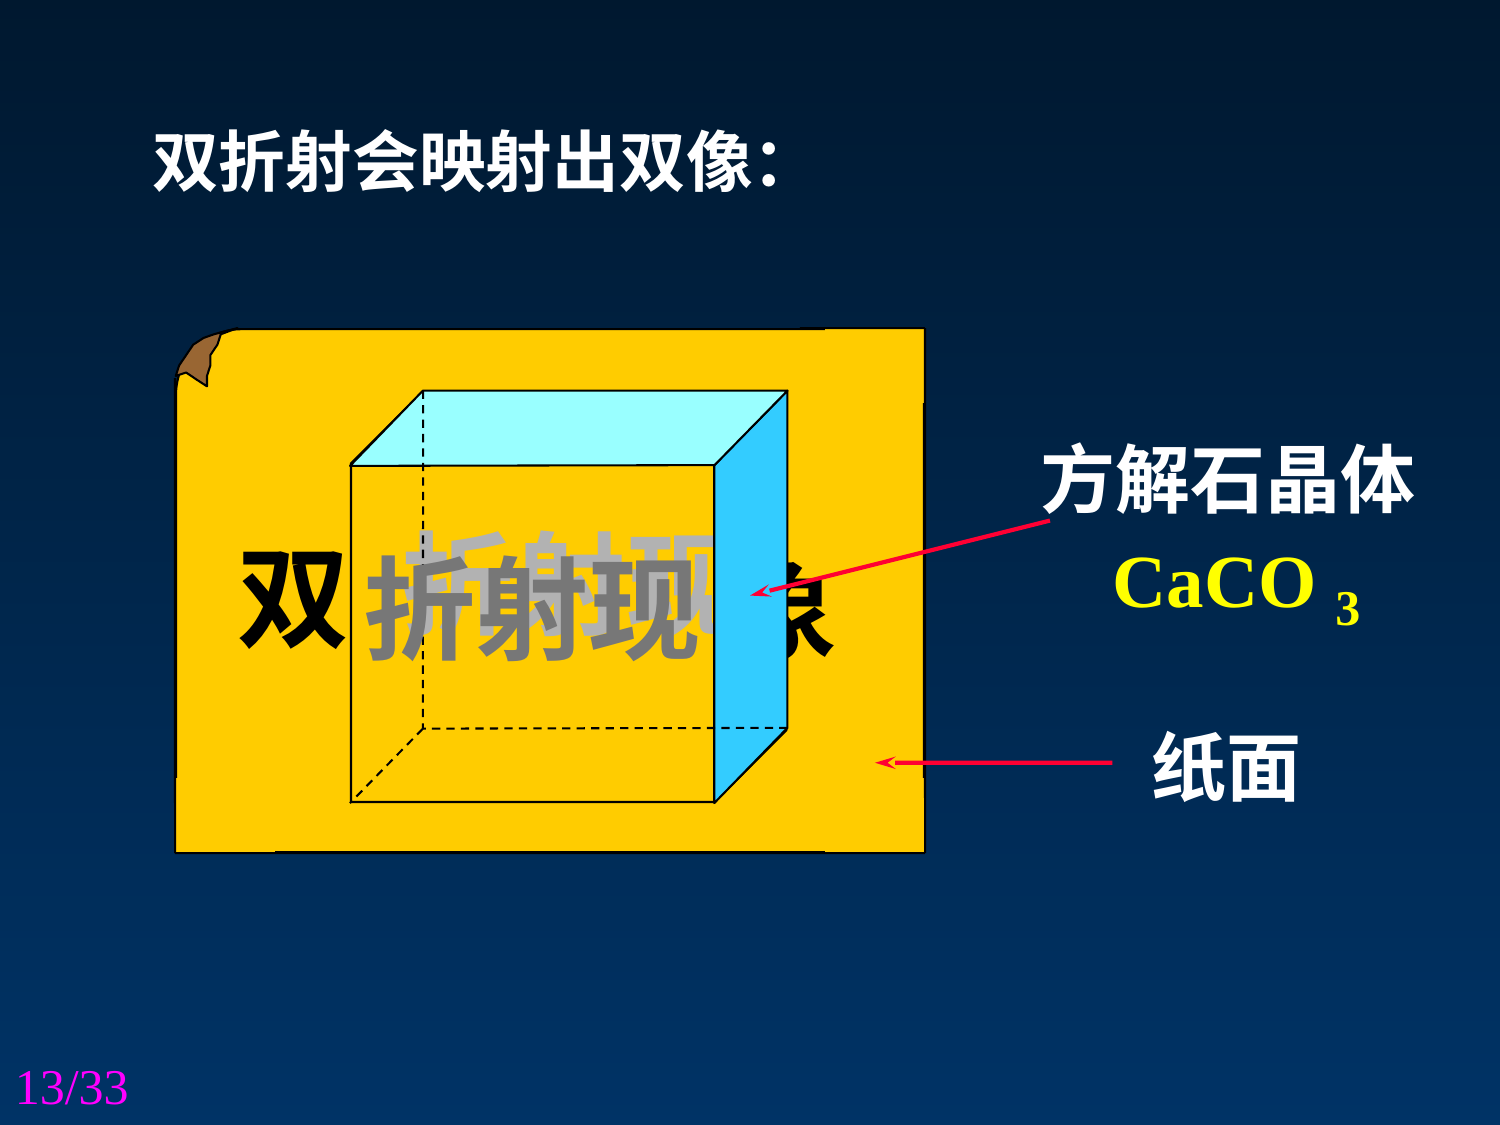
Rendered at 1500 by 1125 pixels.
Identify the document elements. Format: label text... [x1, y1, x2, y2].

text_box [874, 712, 1318, 819]
text_box 双折射会映射出双像： [137, 112, 1000, 208]
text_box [749, 424, 1433, 634]
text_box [174, 327, 926, 854]
text_box 13/33 [0, 1046, 350, 1125]
